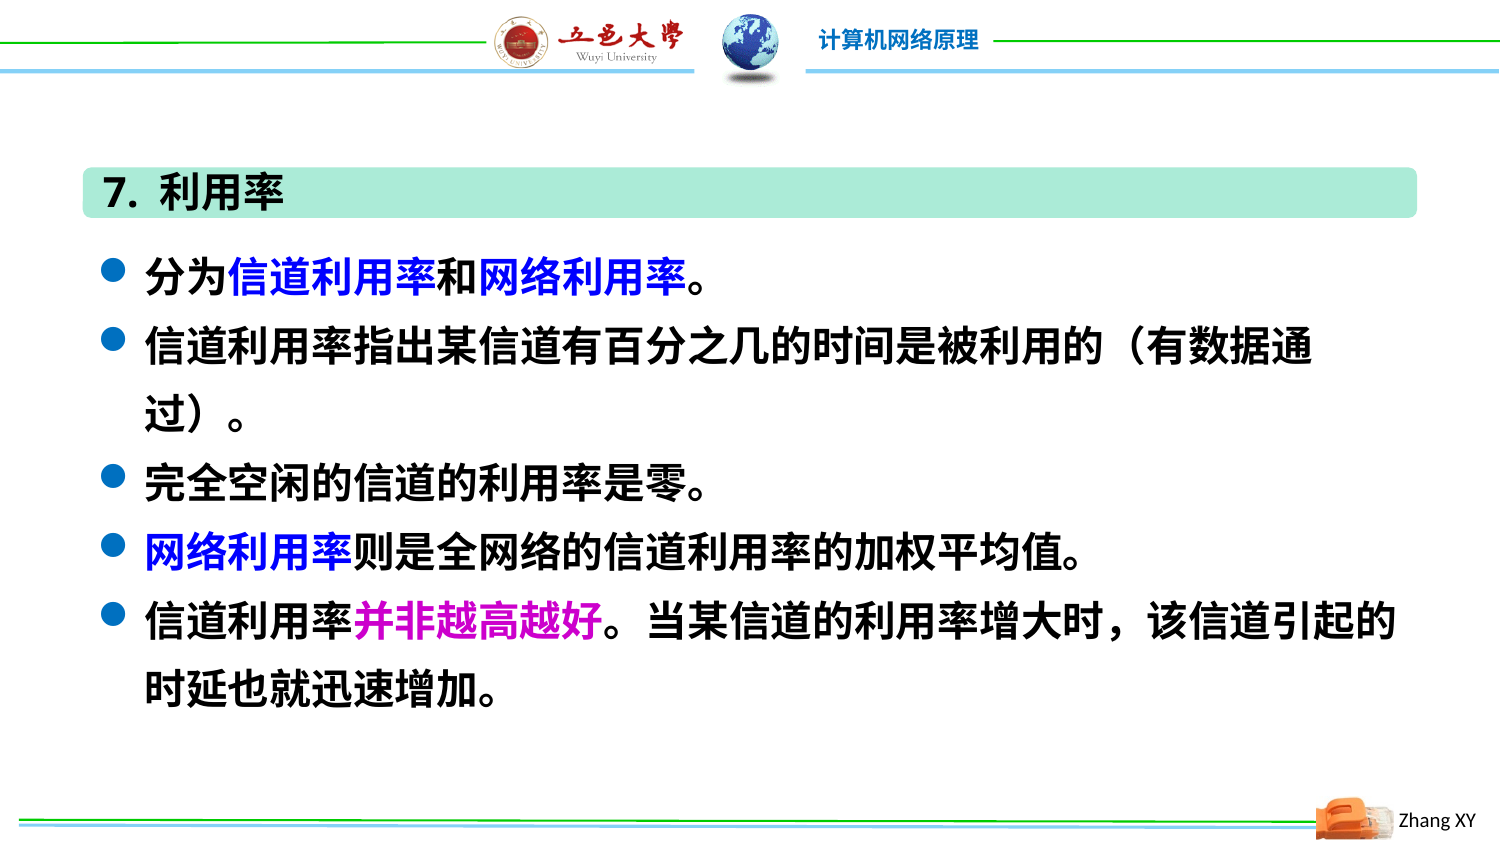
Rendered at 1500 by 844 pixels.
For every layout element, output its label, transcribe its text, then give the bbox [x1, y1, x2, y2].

picture [1316, 796, 1394, 840]
text_box [82, 168, 88, 218]
picture [494, 15, 697, 69]
text_box [300, 167, 1418, 218]
text_box 分为信道利用率和网络利用率。 信道利用率指出某信道有百分之几的时间是被利用的（有数据通过）。 完全空闲的信道的利用率是零。 网络利用率则是全网络的信道利用率的加权平均值。 信道利用率并非越高越好。当某信道的利用率增大时，该信道引起的时延也就迅速增加。 [82, 224, 1418, 721]
picture [720, 12, 780, 88]
text_box 7. 利用率 [88, 158, 300, 224]
